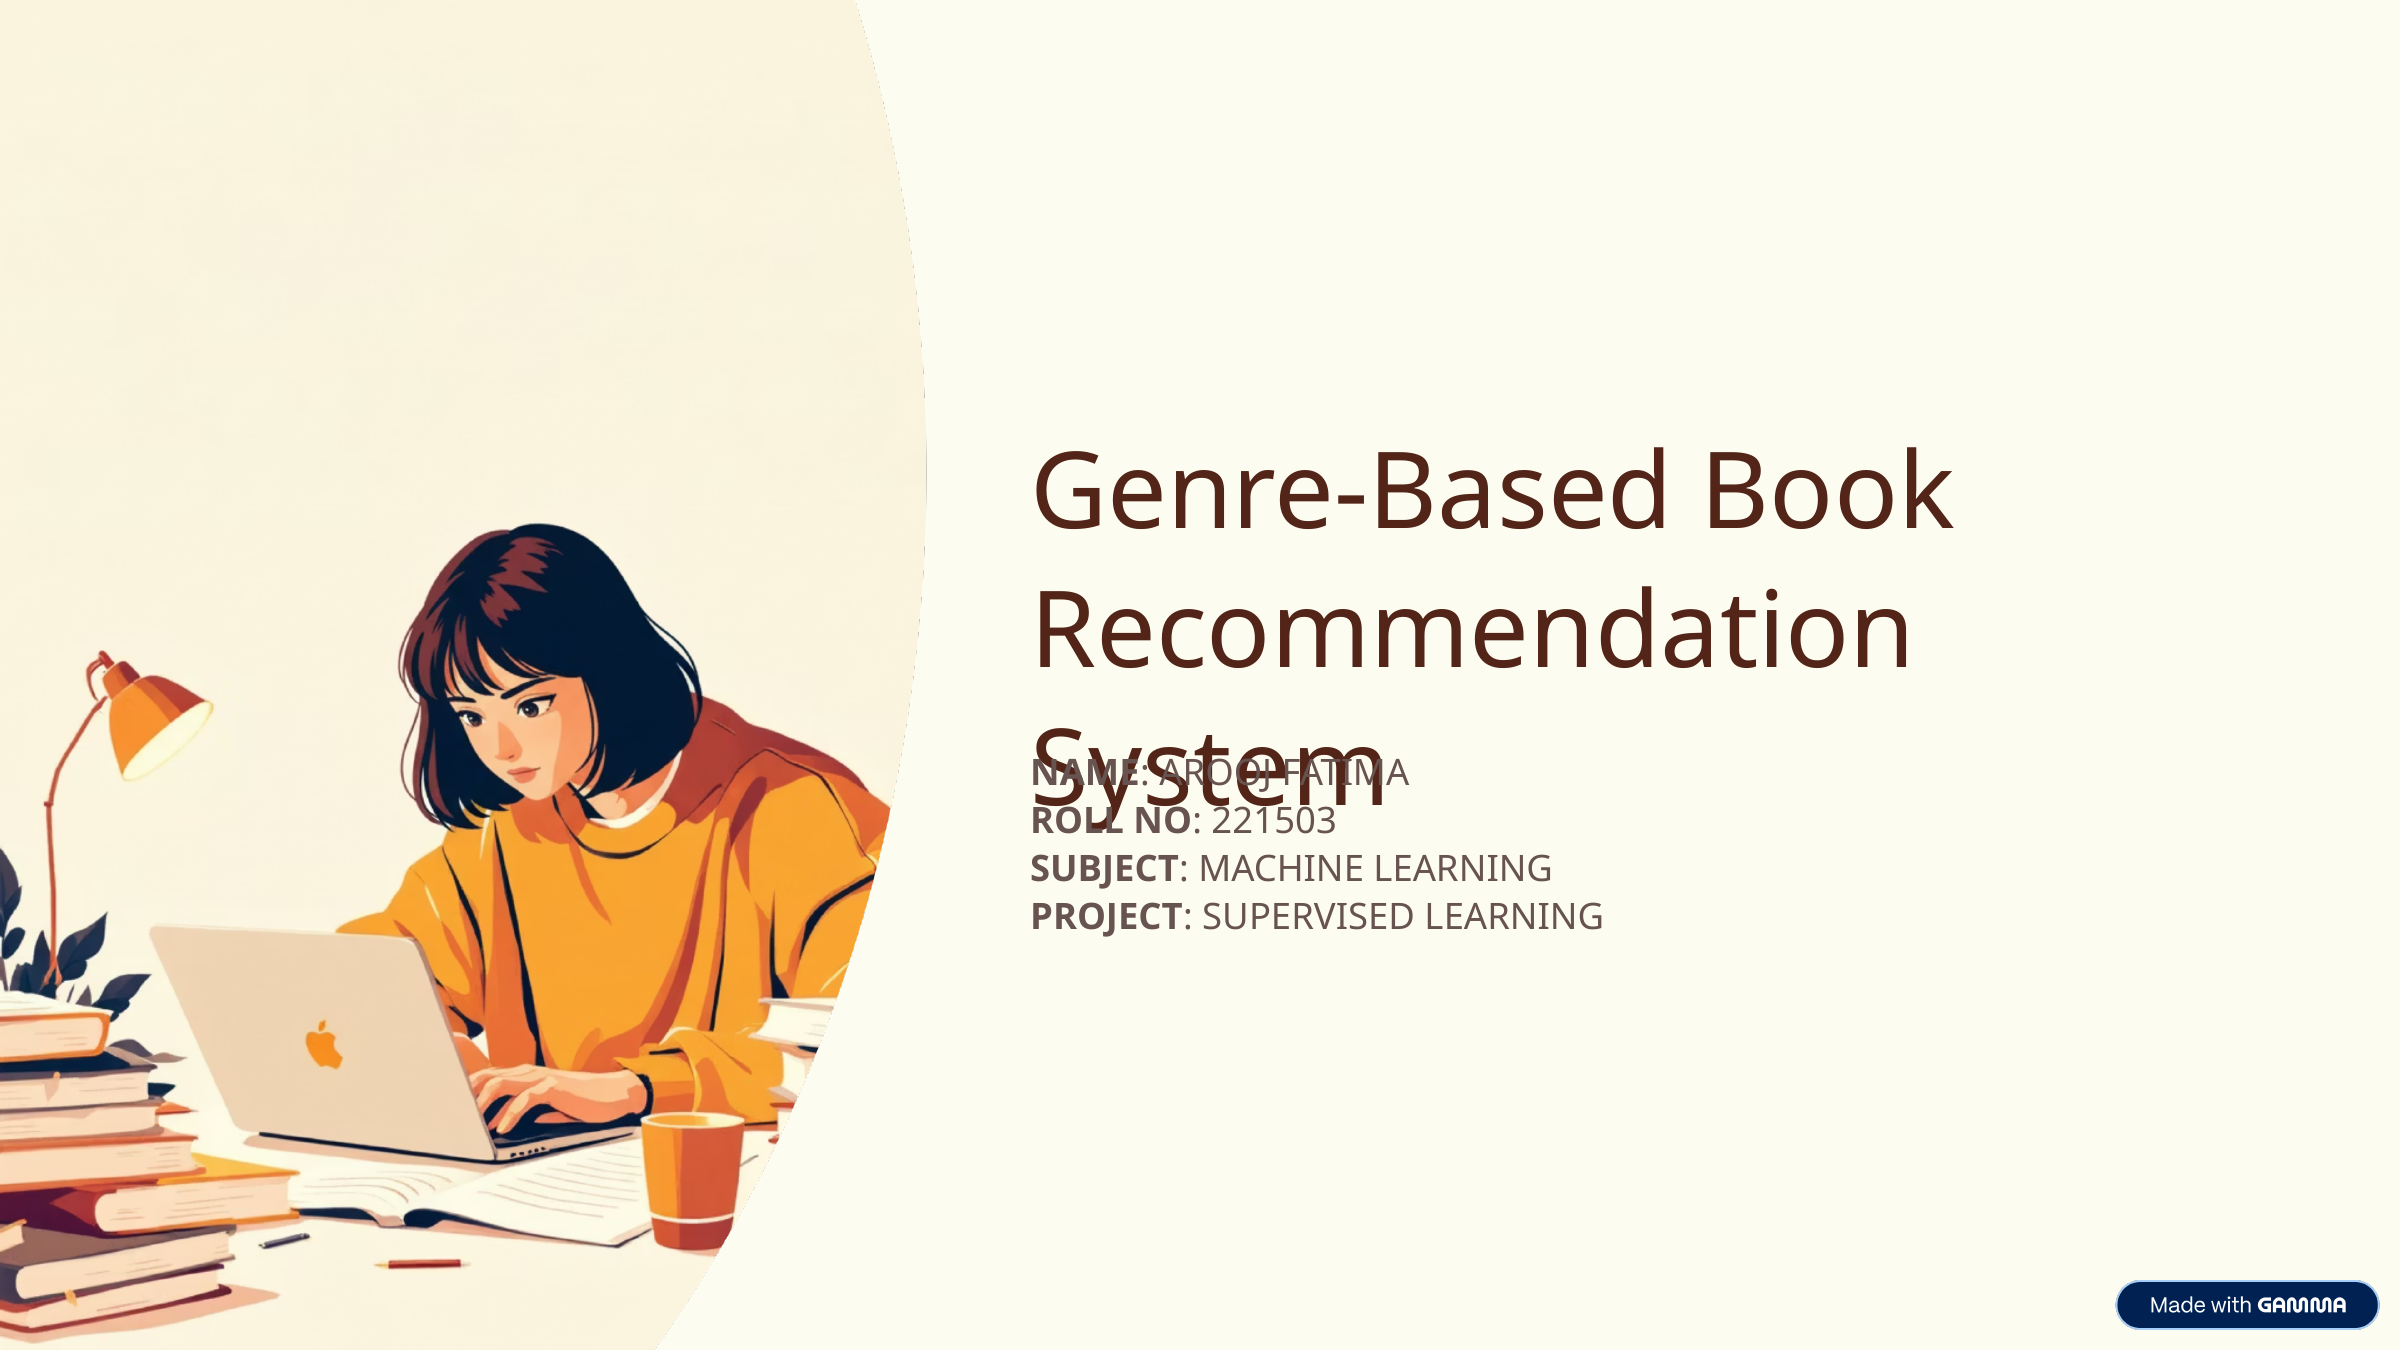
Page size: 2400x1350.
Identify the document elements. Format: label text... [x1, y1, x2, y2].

picture [0, 0, 945, 1350]
text_box NAME: AROOJ FATIMA ROLL NO: 221503 SUBJECT: MACHINE LEARNING PROJECT: SUPERVISED LEARNING [1030, 745, 2270, 939]
text_box Genre-Based Book Recommendation System [1030, 411, 2270, 690]
picture [2106, 1271, 2389, 1339]
